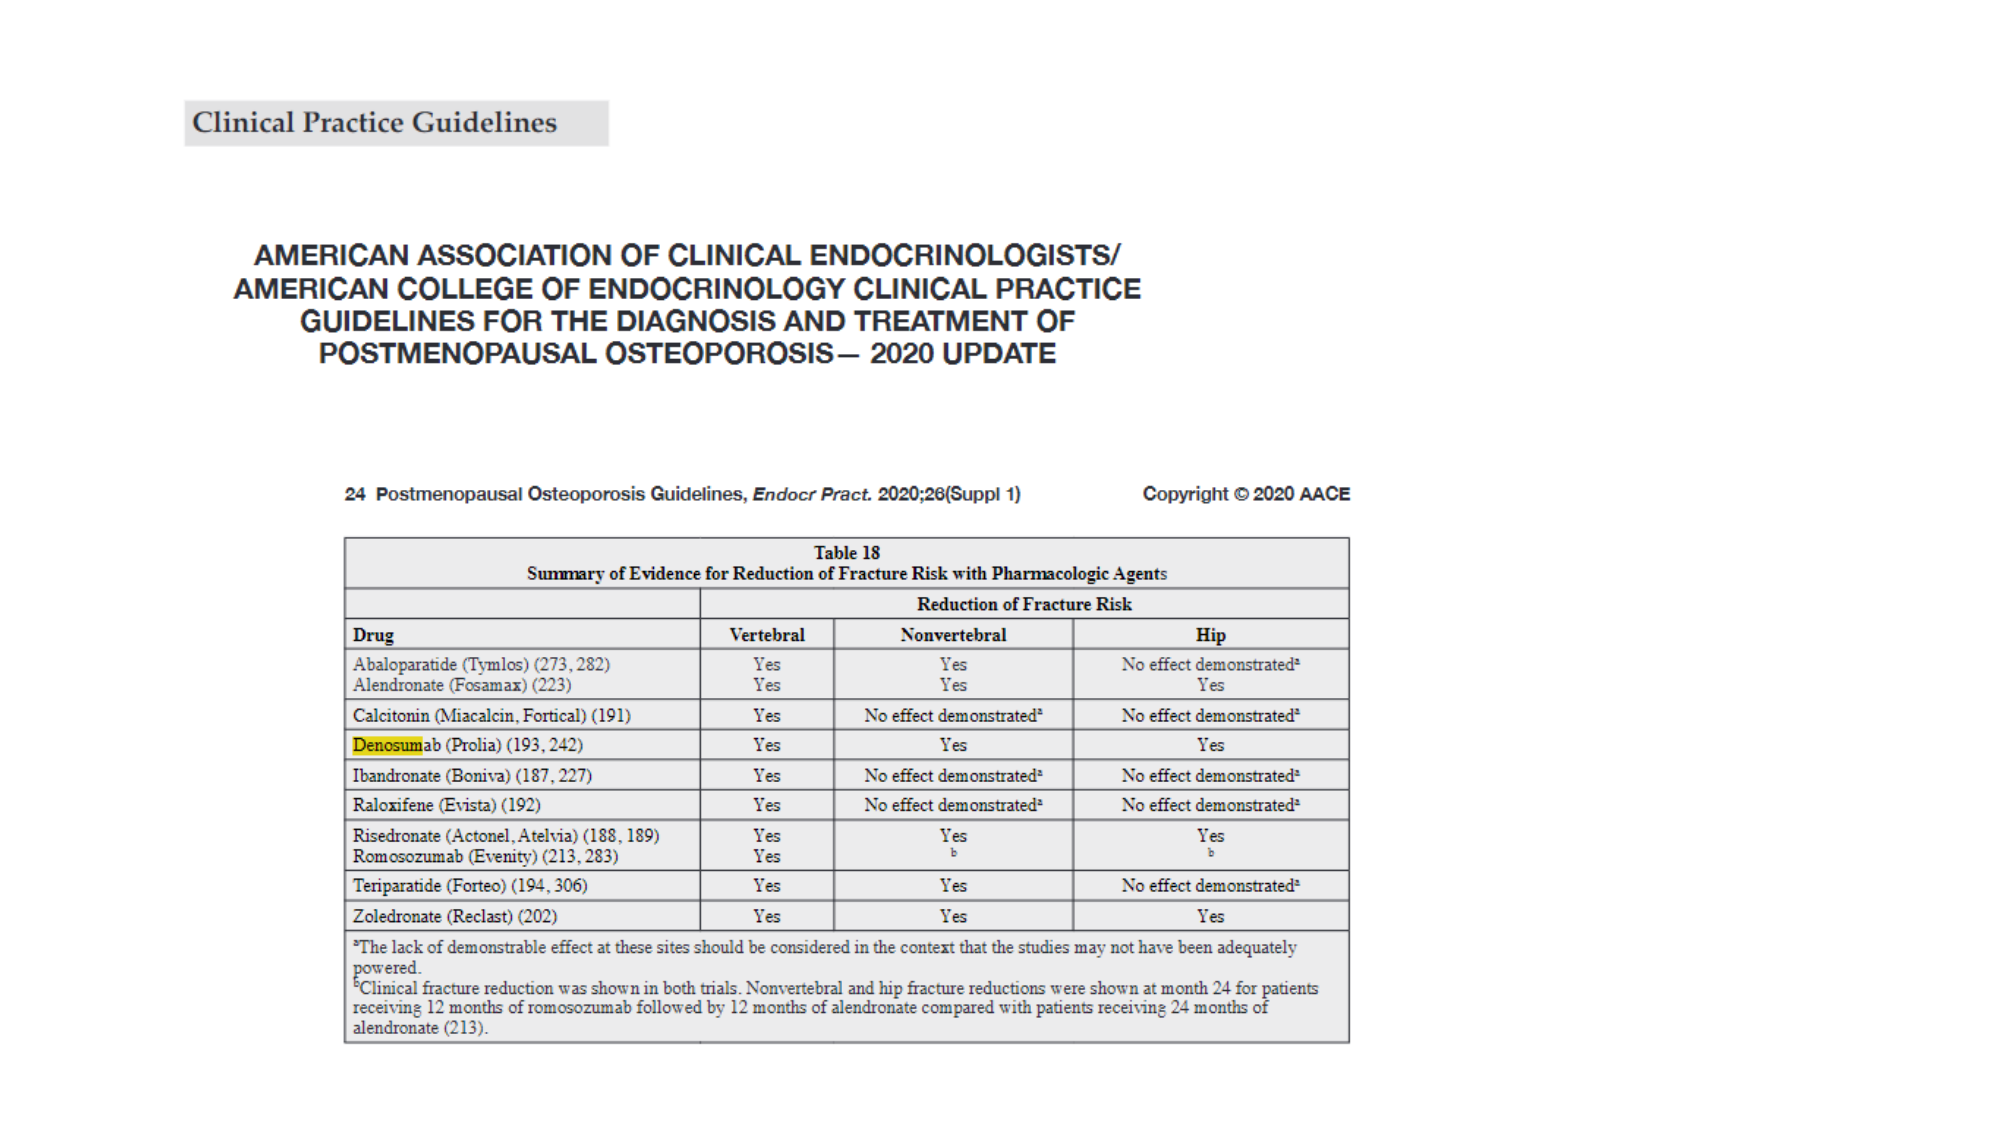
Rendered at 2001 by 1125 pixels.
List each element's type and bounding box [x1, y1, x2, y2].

picture [320, 461, 1389, 1052]
picture [129, 73, 1295, 387]
